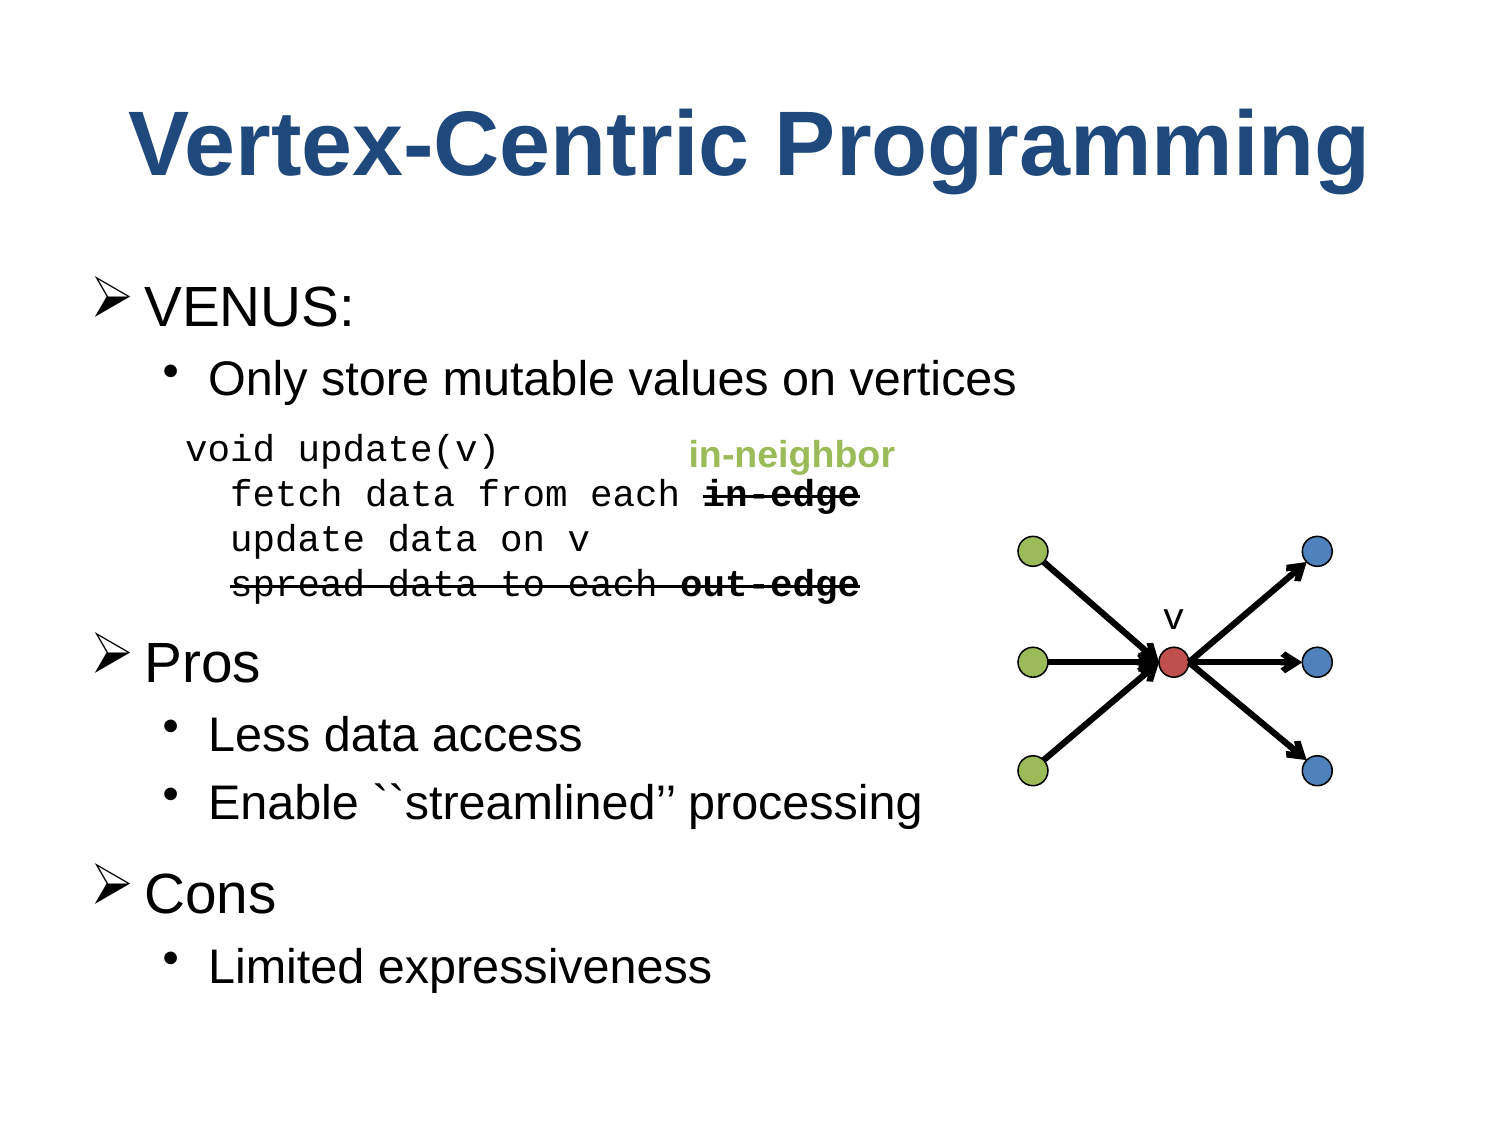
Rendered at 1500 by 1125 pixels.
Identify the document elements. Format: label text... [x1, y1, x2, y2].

text_box [1017, 755, 1048, 786]
text_box [1017, 536, 1048, 567]
text_box v [1164, 584, 1183, 645]
text_box void update(v) fetch data from each in-edge update data on v spread data to each out-edge [170, 416, 875, 612]
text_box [1043, 561, 1160, 661]
text_box in-neighbor [673, 422, 911, 483]
text_box [1302, 536, 1333, 567]
text_box [1302, 755, 1333, 786]
list VENUS: Only store mutable values on vertices Pros Less data access Enable ``streamlined’’ processing Cons Limited expressiveness [75, 262, 1425, 1005]
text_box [1043, 662, 1160, 761]
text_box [1188, 561, 1307, 663]
text_box [1312, 647, 1333, 678]
title Vertex-Centric Programming [75, 45, 1425, 233]
text_box [1164, 647, 1183, 678]
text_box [1188, 670, 1307, 761]
text_box [1017, 647, 1038, 678]
